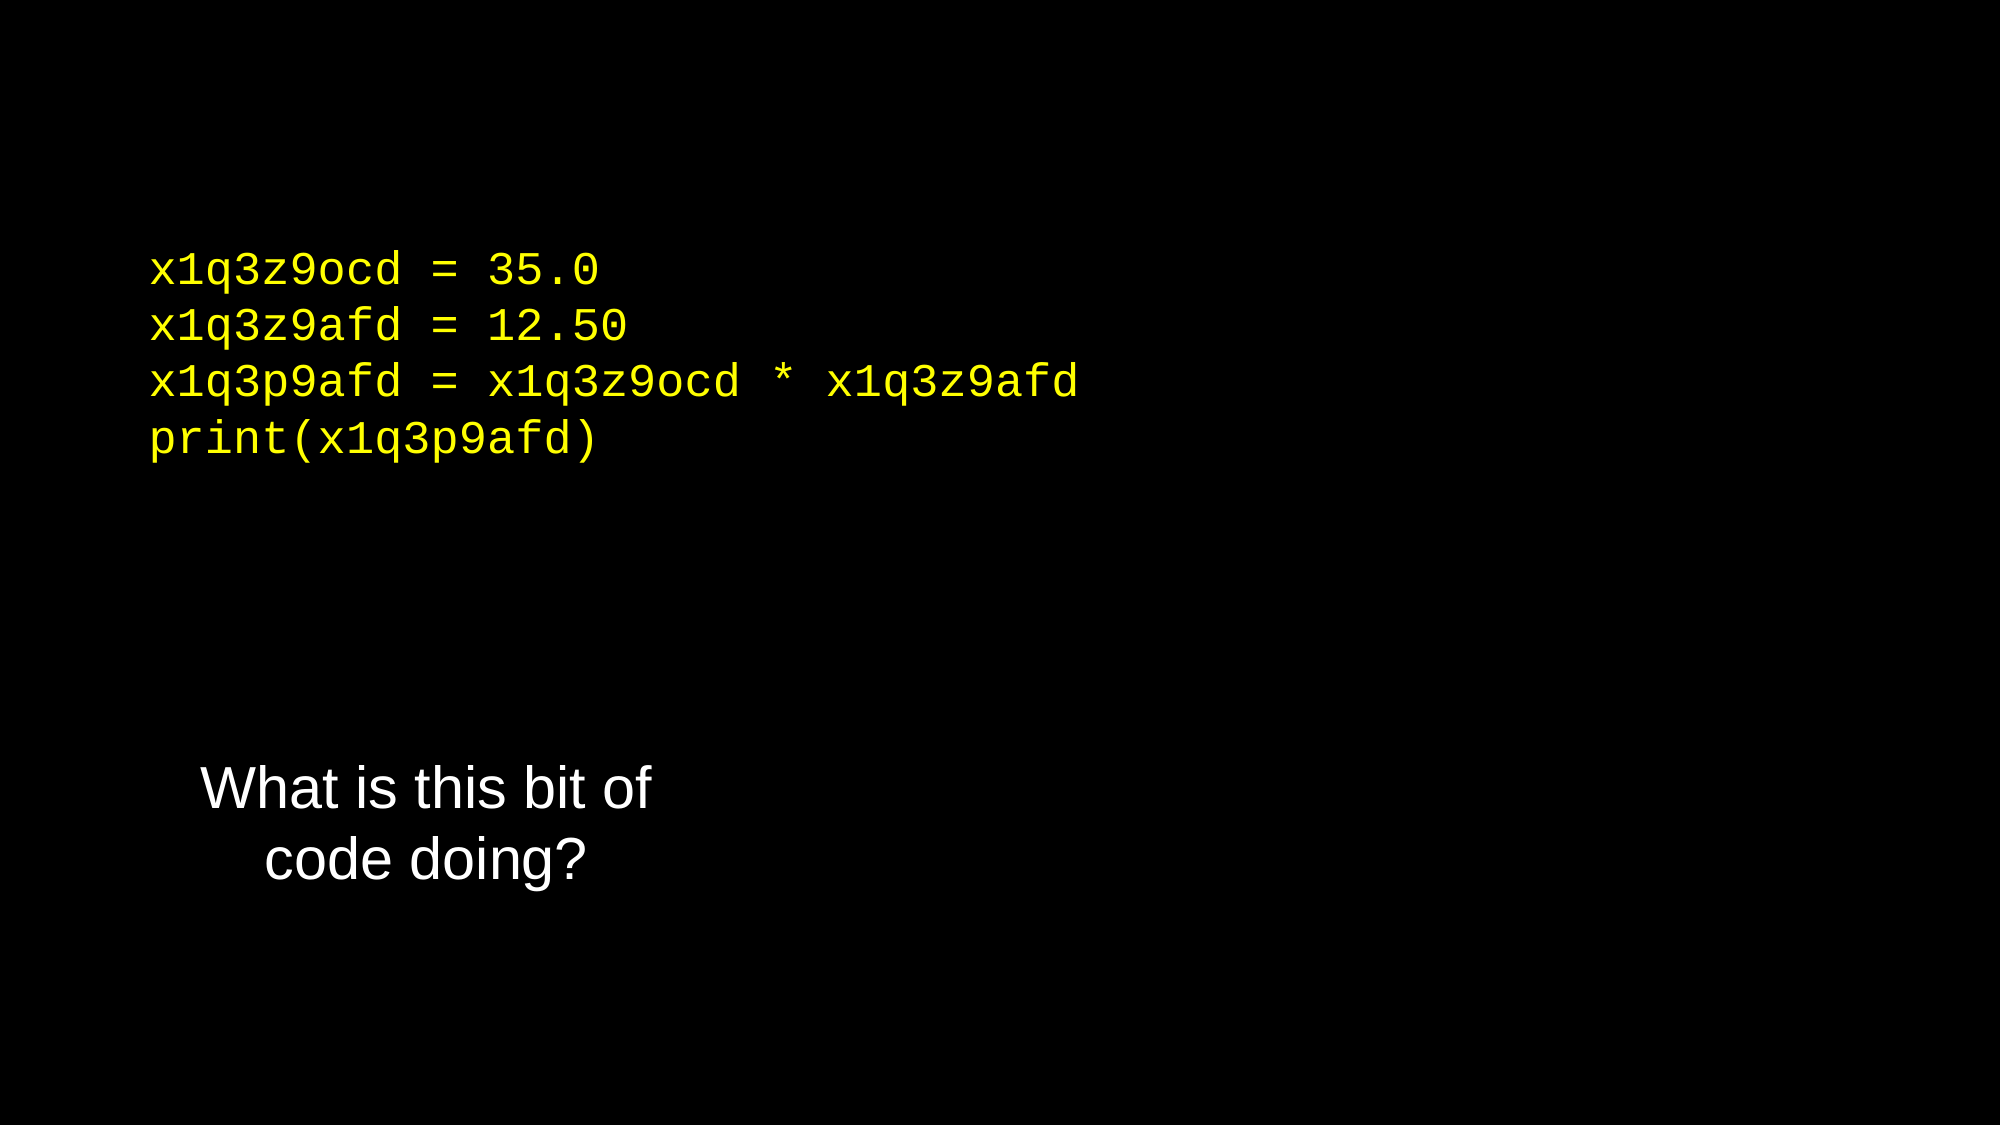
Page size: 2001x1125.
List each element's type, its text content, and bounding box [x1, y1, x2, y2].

text_box What is this bit of code doing? [189, 745, 664, 896]
text_box x1q3z9ocd = 35.0 x1q3z9afd = 12.50 x1q3p9afd = x1q3z9ocd * x1q3z9afd print(x1q3p9afd) [148, 206, 1175, 494]
